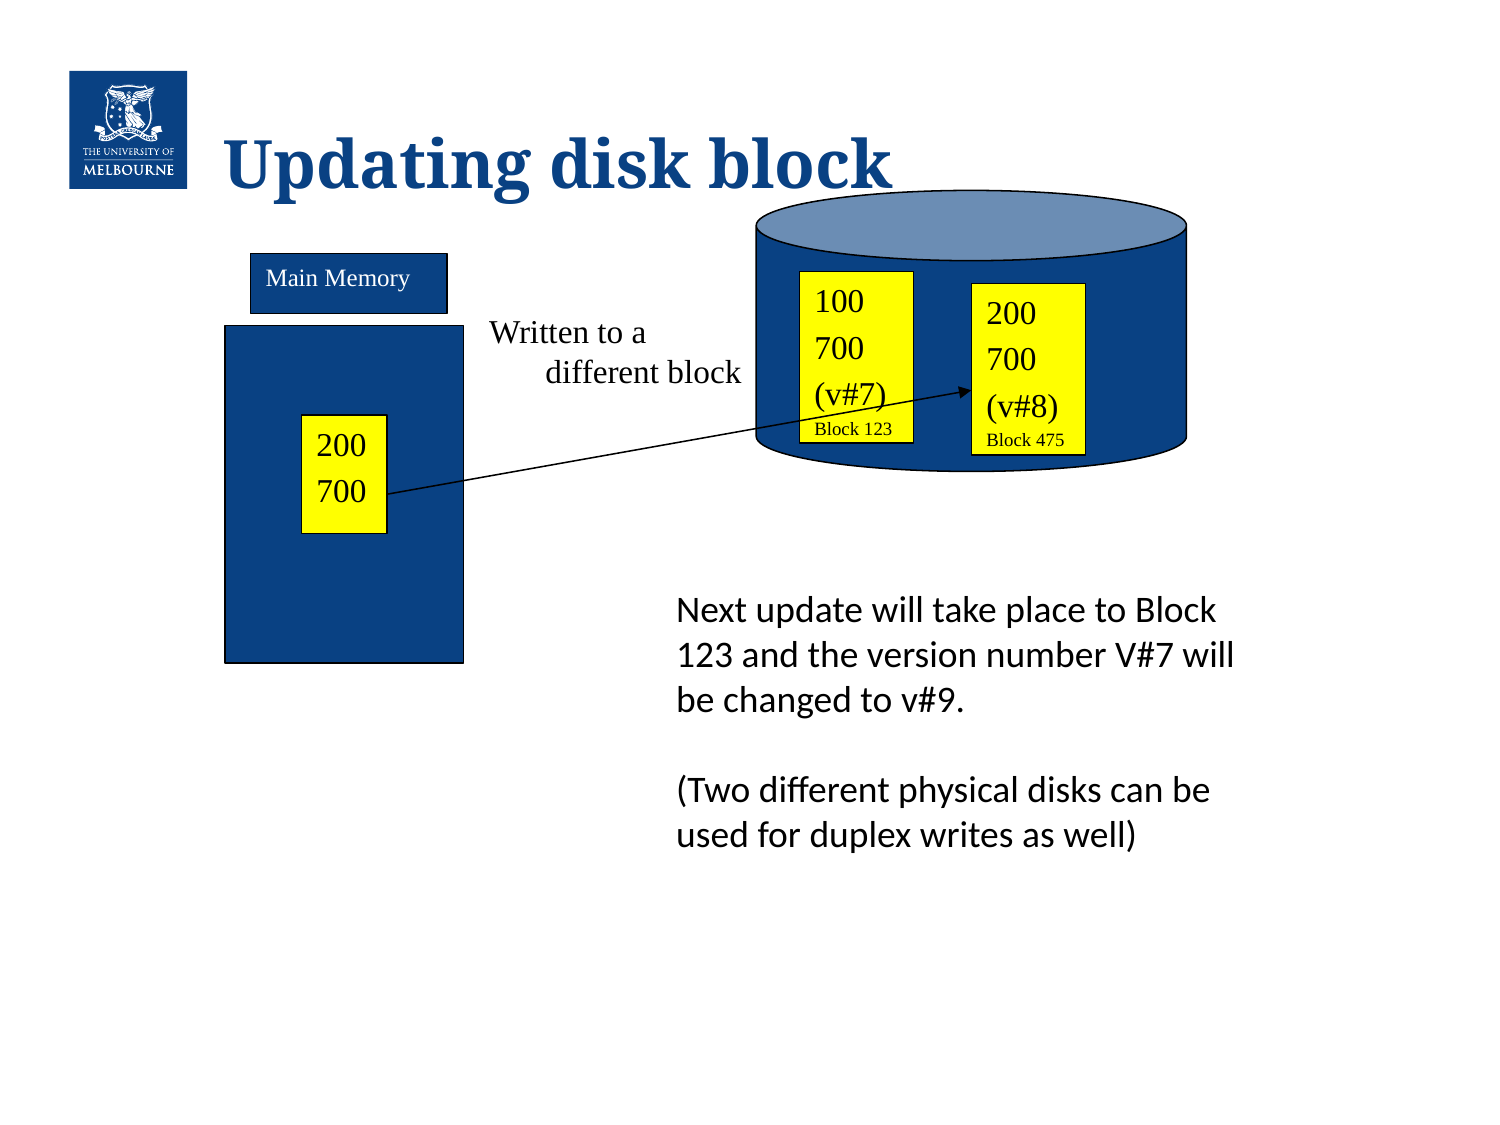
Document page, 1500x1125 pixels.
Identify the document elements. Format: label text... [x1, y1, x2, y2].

text_box 200 700 (v#8) Block 475 [971, 283, 1086, 455]
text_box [386, 390, 972, 495]
text_box Next update will take place to Block 123 and the version number V#7 will be changed to v#9. (Two different physical disks can be used for duplex writes as well) [661, 577, 1254, 863]
text_box 100 700 (v#7) Block 123 [799, 271, 914, 390]
text_box [756, 190, 1187, 472]
text_box [225, 325, 464, 663]
text_box Main Memory [250, 253, 447, 314]
text_box Written to a different block [474, 302, 763, 390]
text_box 200 700 [301, 415, 387, 534]
title Updating disk block [208, 64, 1443, 211]
